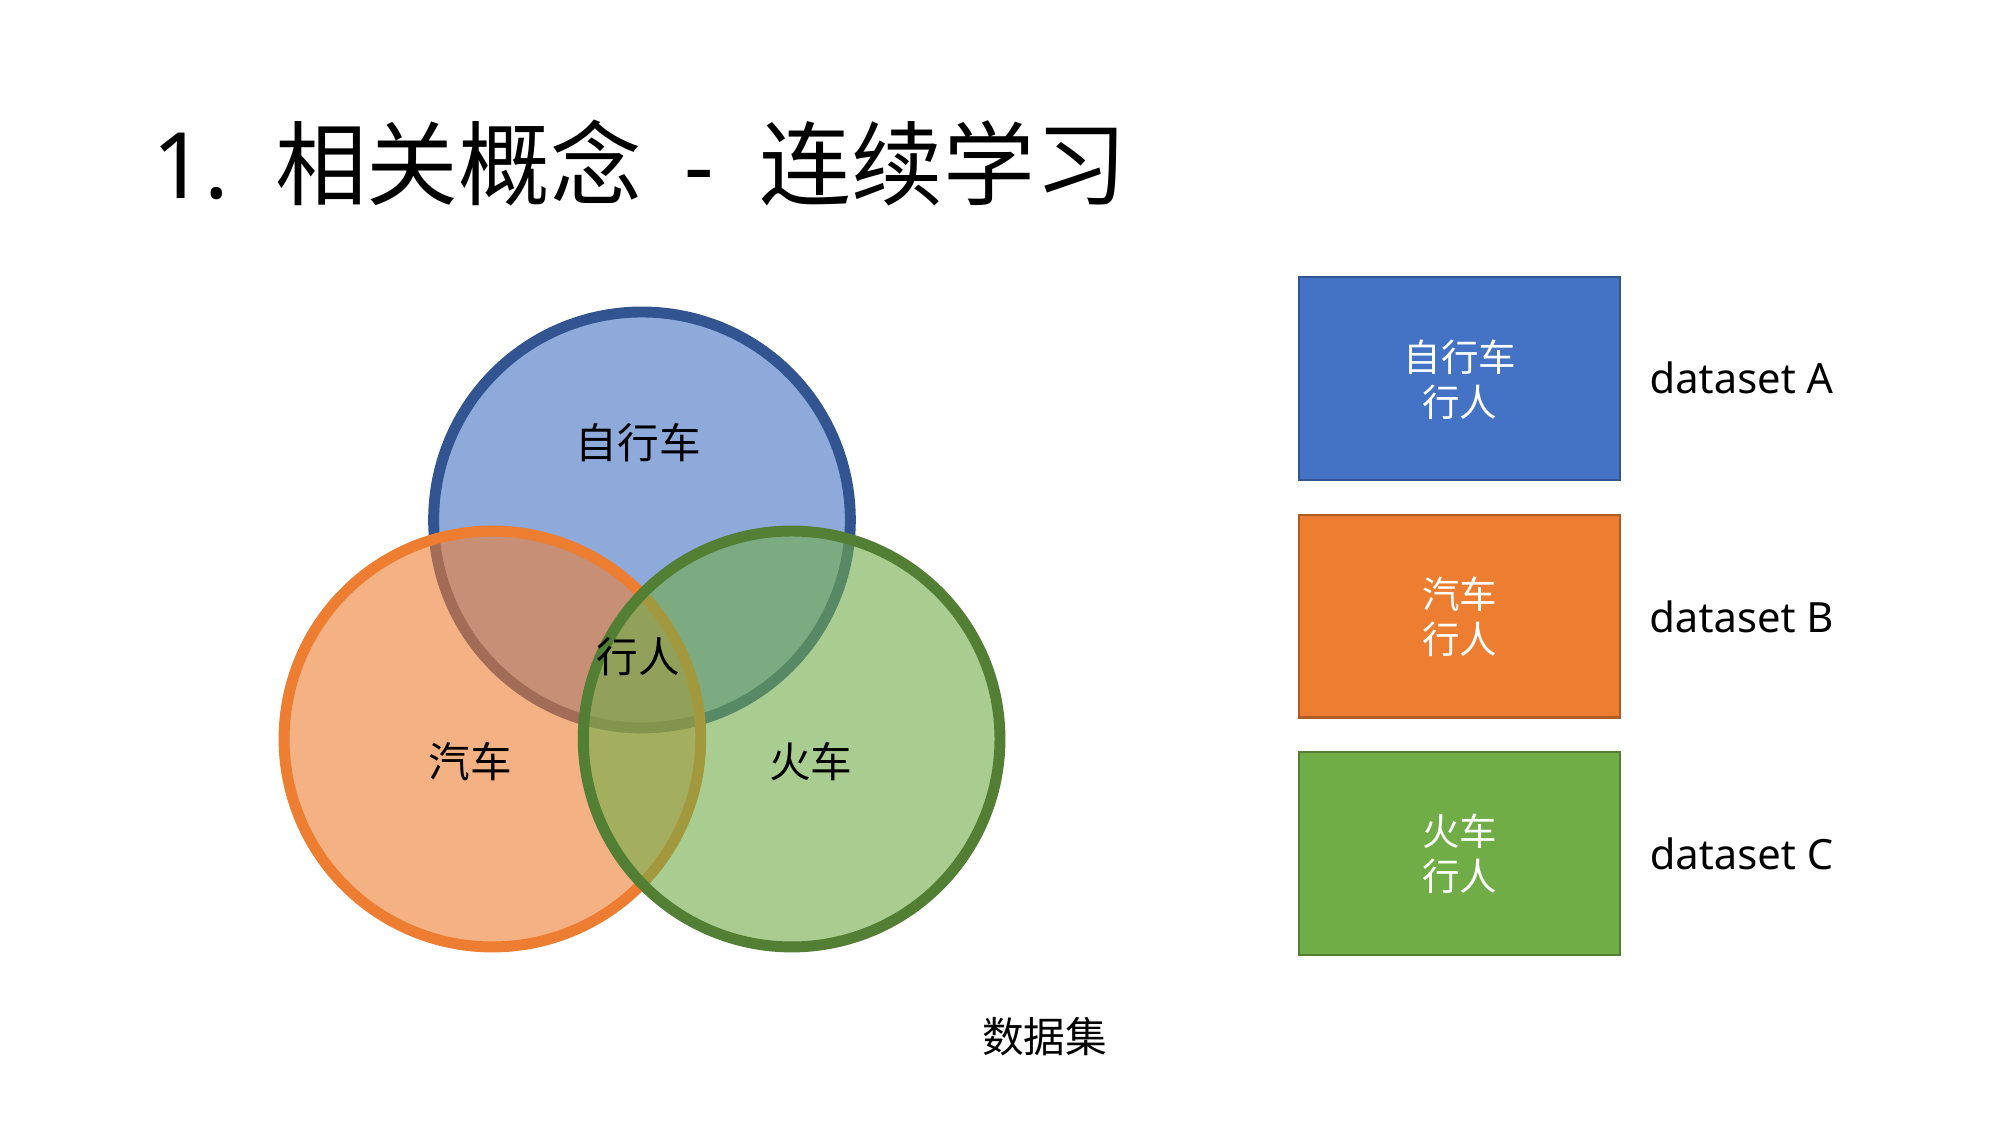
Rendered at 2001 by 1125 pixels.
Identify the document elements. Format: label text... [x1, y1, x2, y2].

text_box dataset B [1634, 583, 1849, 649]
text_box dataset A [1634, 343, 1849, 409]
text_box 自行车 [560, 409, 717, 475]
text_box [432, 310, 852, 591]
text_box 汽车 行人 [1298, 514, 1621, 719]
text_box 自行车 行人 [1298, 276, 1621, 481]
text_box 汽车 [413, 727, 528, 793]
text_box 数据集 [966, 1002, 1123, 1068]
text_box 火车 [754, 727, 868, 793]
text_box [283, 529, 642, 948]
text_box 火车 行人 [1298, 751, 1621, 956]
text_box [582, 529, 1002, 948]
title 1. 相关概念 - 连续学习 [137, 59, 1863, 278]
text_box 行人 [581, 623, 696, 689]
text_box dataset C [1634, 820, 1849, 886]
